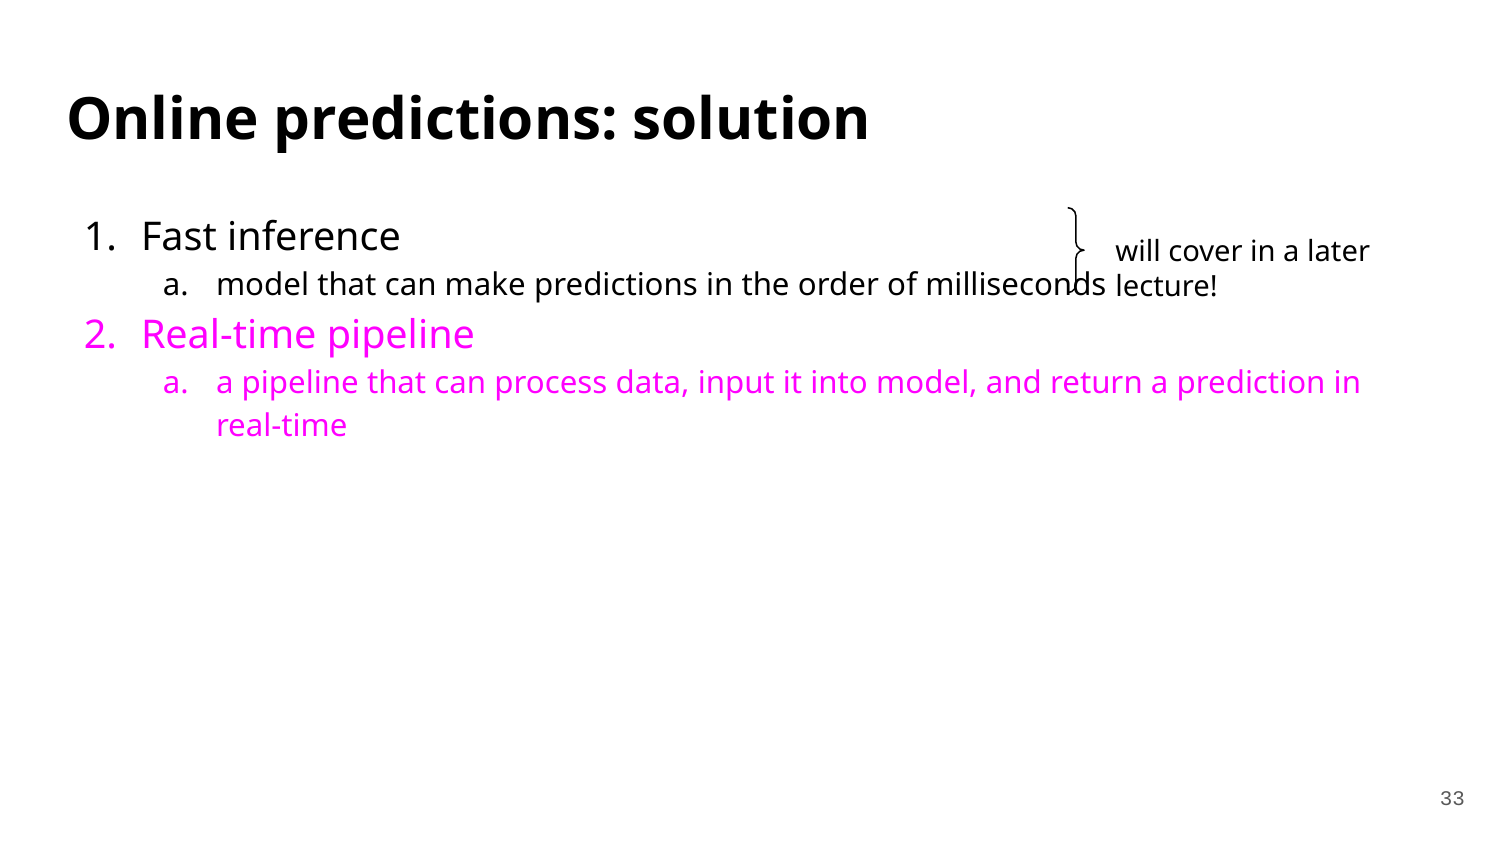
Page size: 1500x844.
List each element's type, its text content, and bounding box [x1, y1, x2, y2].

list Fast inference model that can make predictions in the order of milliseconds Real-time pipeline a pipeline that can process data, input it into model, and return a prediction in real-time [51, 189, 1449, 750]
text_box [1067, 207, 1085, 293]
slide_number ‹#› [1389, 764, 1480, 830]
title Online predictions: solution [51, 66, 1449, 161]
text_box will cover in a later lecture! [1100, 217, 1480, 318]
